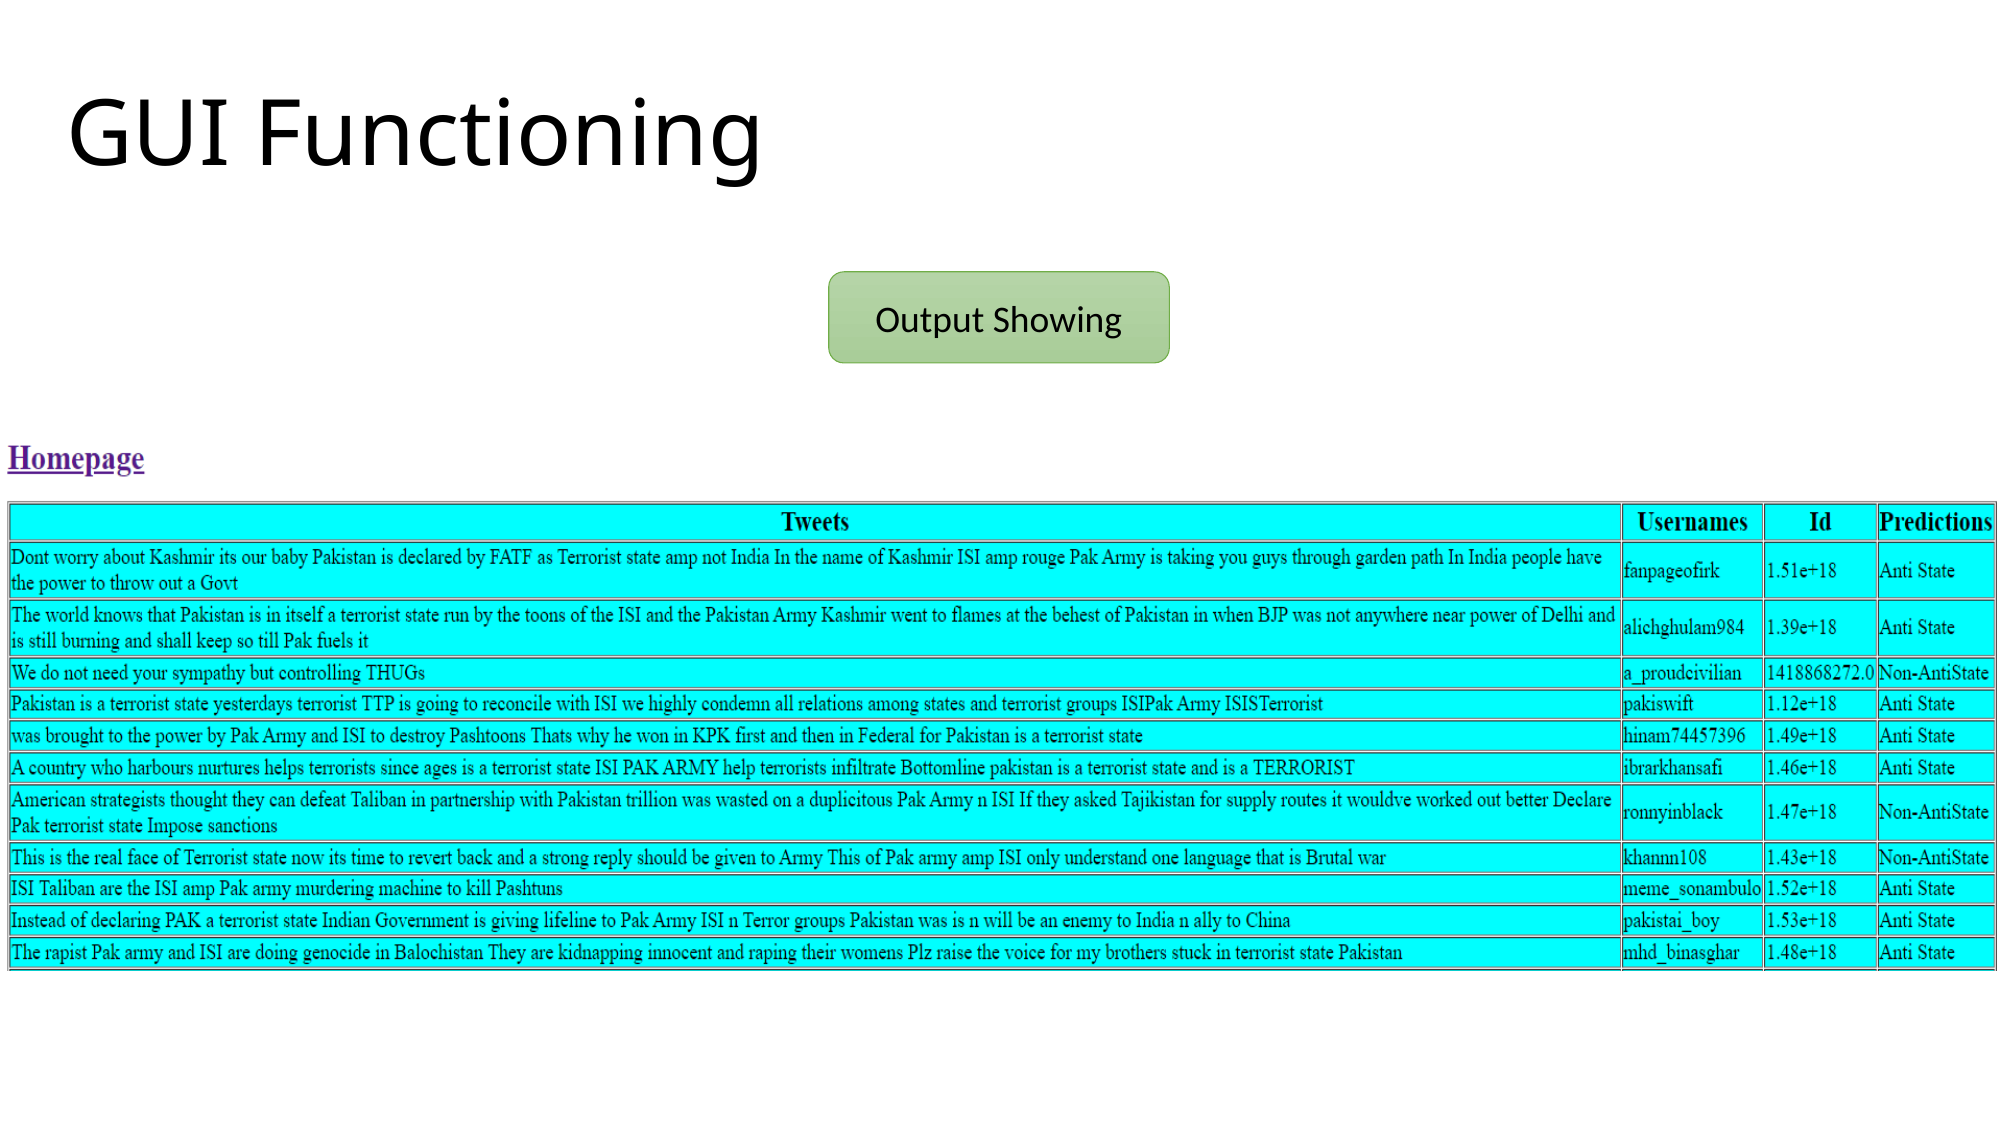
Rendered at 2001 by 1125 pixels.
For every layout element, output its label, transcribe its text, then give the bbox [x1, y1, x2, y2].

text_box GUI Functioning [51, 78, 829, 203]
text_box Output Showing [828, 271, 1170, 364]
picture [0, 431, 2000, 971]
